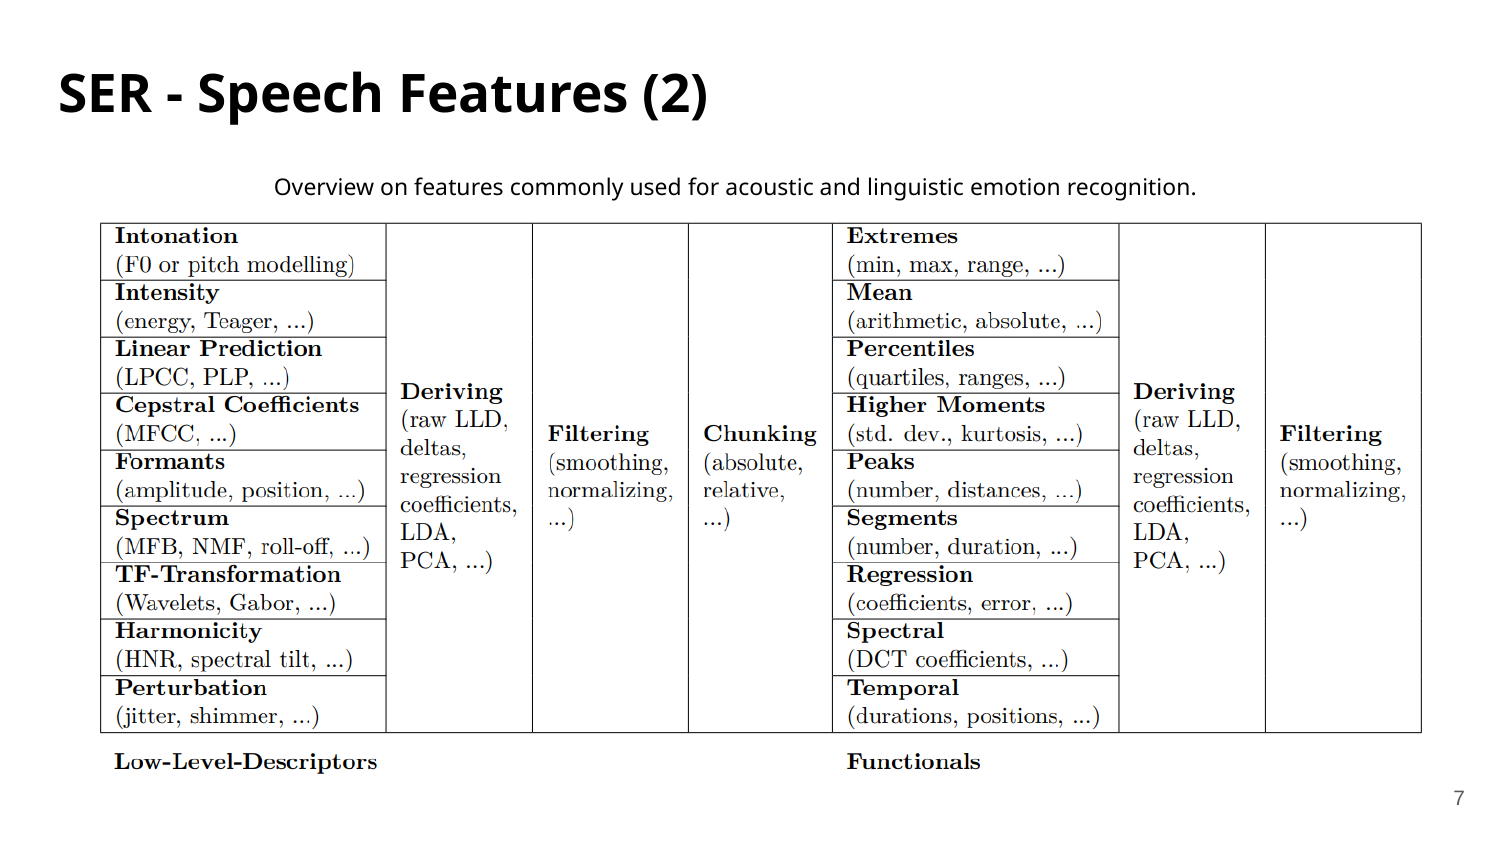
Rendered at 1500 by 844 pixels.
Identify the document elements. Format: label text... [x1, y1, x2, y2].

slide_number 7 [1389, 764, 1480, 830]
picture [89, 212, 1430, 781]
text_box Overview on features commonly used for acoustic and linguistic emotion recognition. [152, 158, 1320, 211]
title SER - Speech Features (2) [43, 44, 1476, 139]
